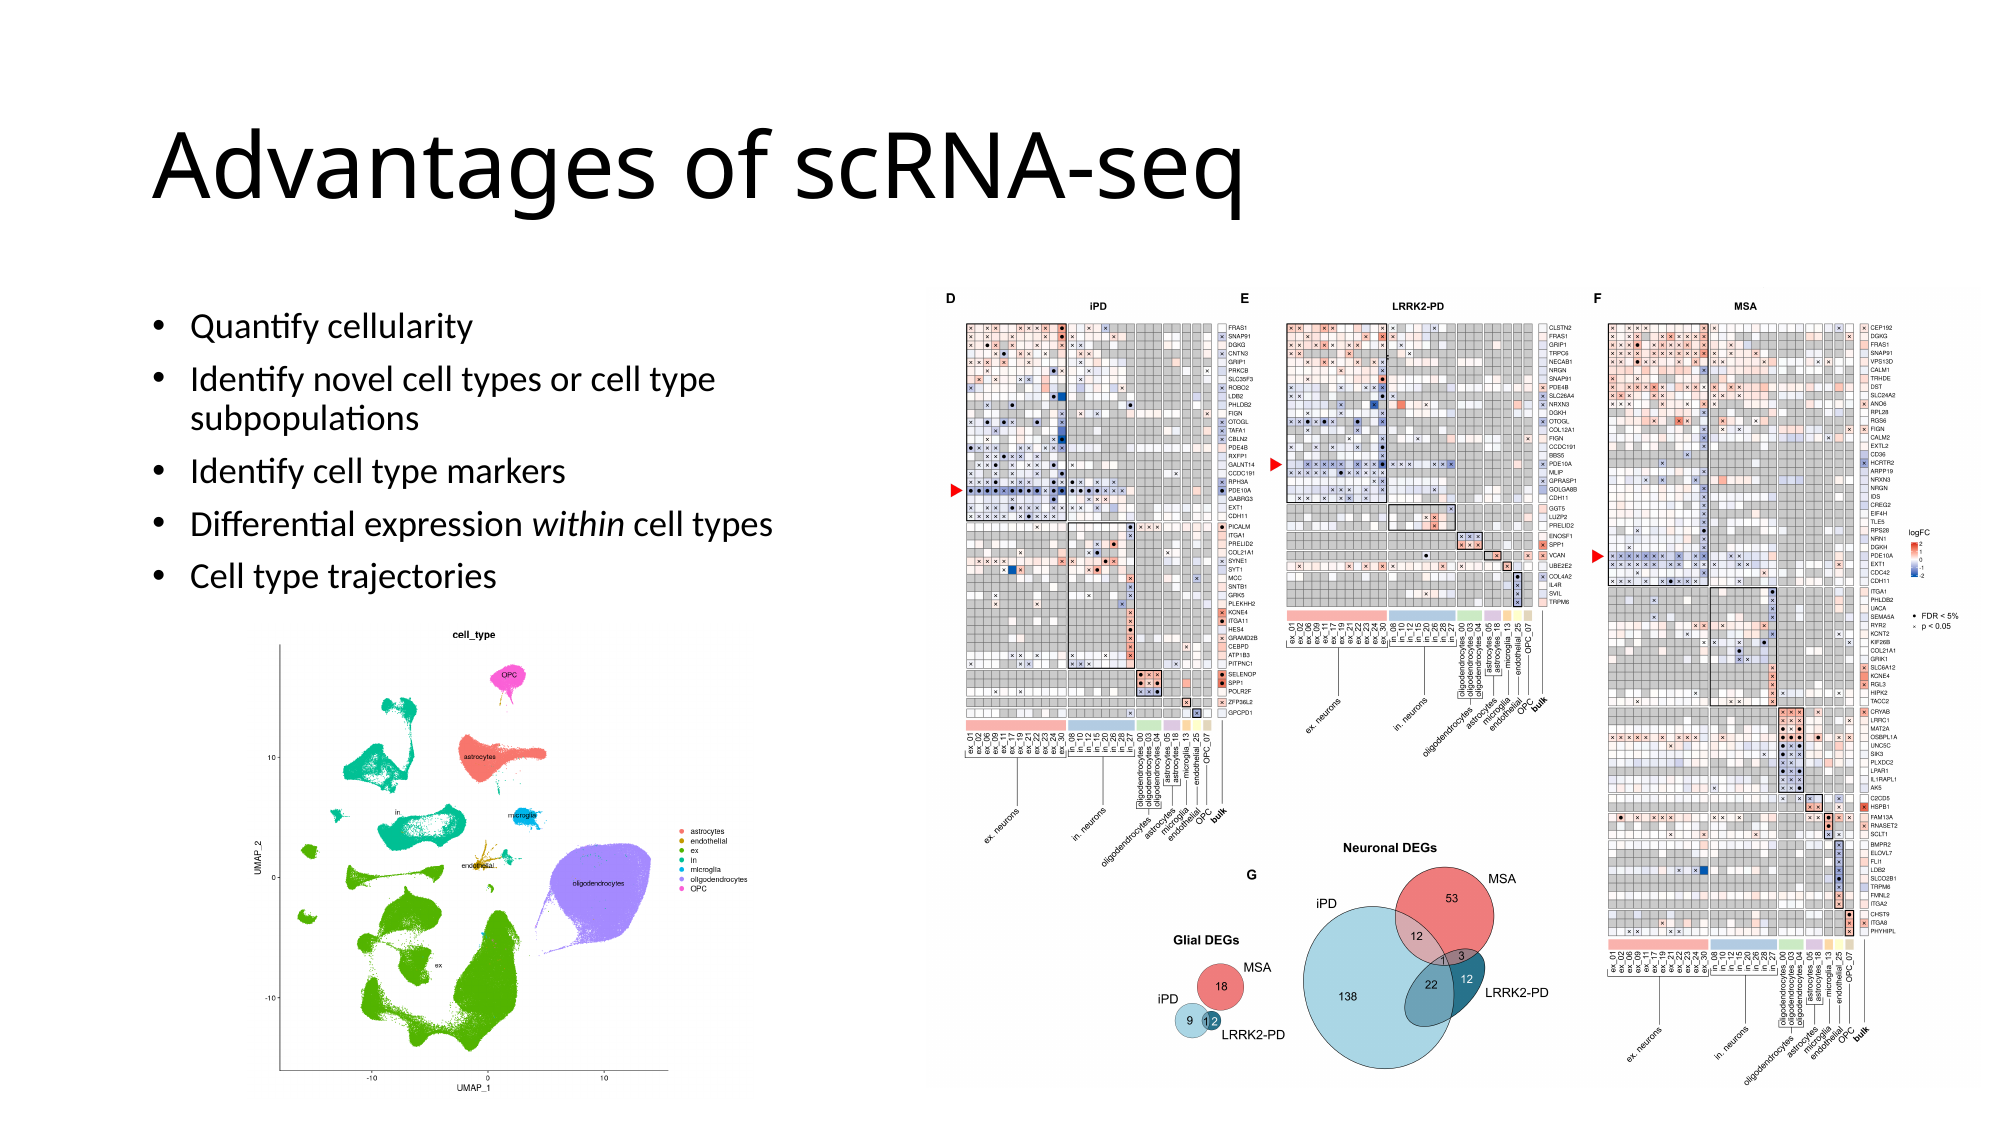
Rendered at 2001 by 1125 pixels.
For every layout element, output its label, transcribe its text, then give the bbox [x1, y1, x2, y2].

title Advantages of scRNA-seq [137, 59, 1863, 278]
list Quantify cellularity Identify novel cell types or cell type subpopulations Identify cell type markers Differential expression within cell types Cell type trajectories [137, 299, 886, 609]
picture [926, 287, 1981, 1088]
picture [247, 623, 754, 1099]
